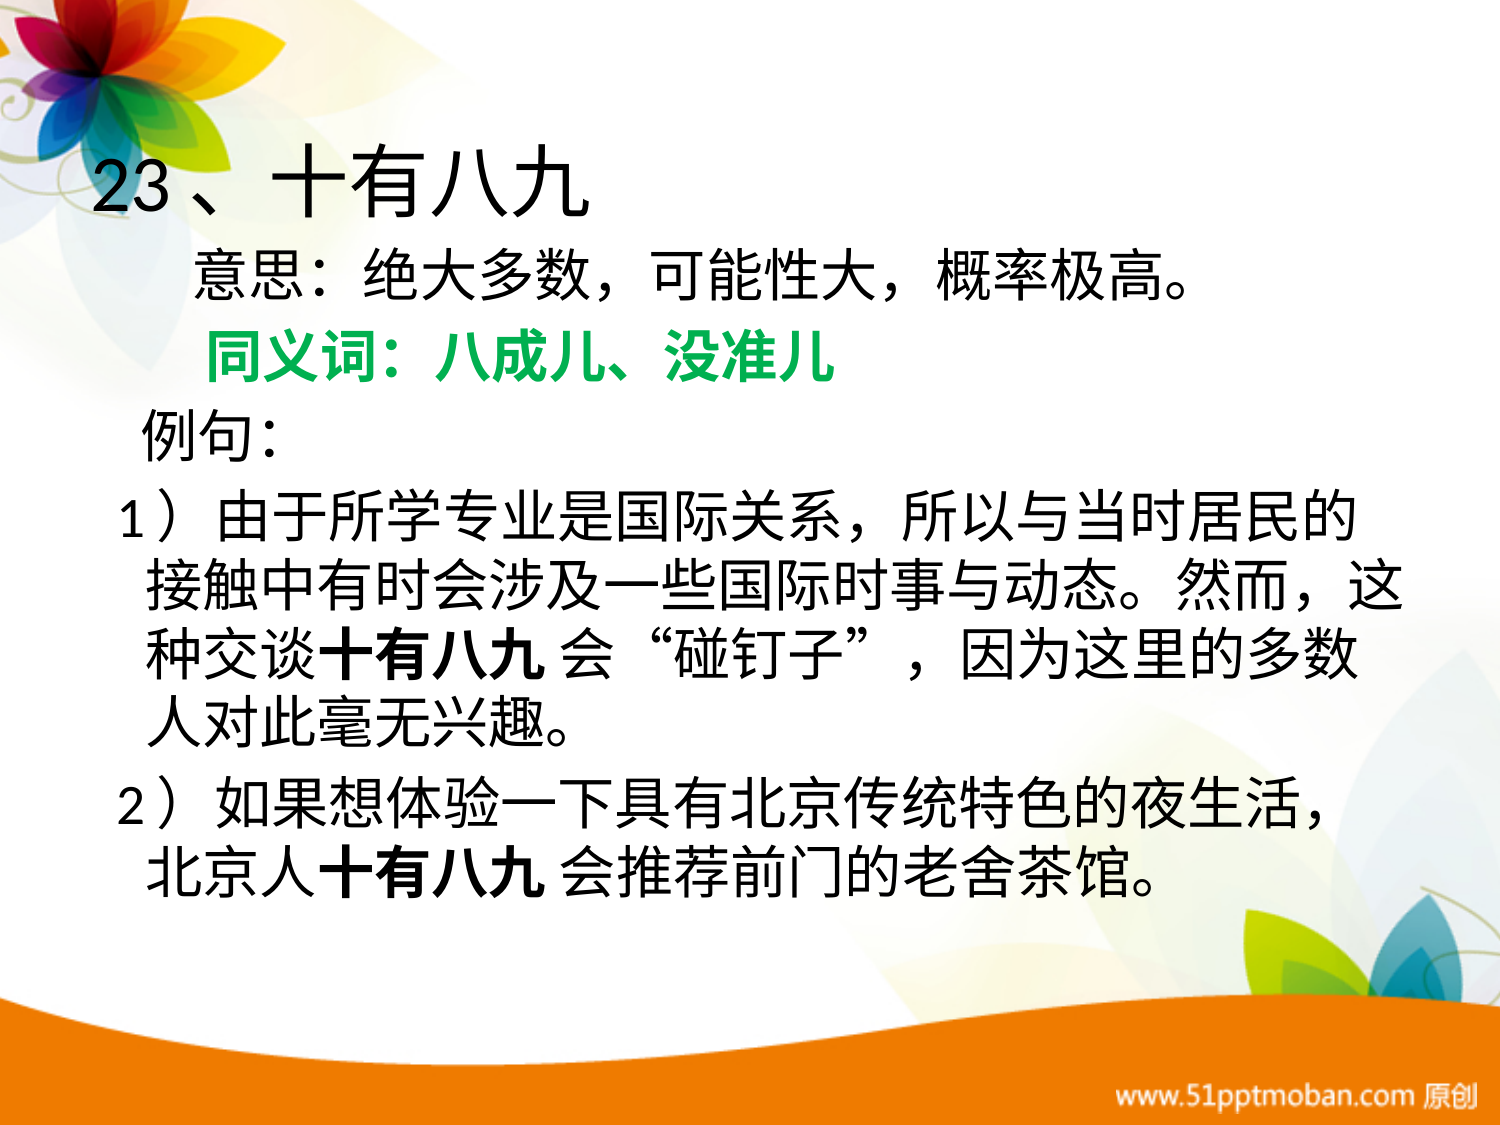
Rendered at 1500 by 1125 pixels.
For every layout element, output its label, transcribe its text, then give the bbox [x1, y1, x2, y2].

list 23、十有八九 意思：绝大多数，可能性大，概率极高。 同义词：八成儿、没准儿 例句： 1）由于所学专业是国际关系，所以与当时居民的接触中有时会涉及一些国际时事与动态。然而，这种交谈十有八九 会“碰钉子”，因为这里的多数人对此毫无兴趣。 2）如果想体验一下具有北京传统特色的夜生活，北京人十有八九 会推荐前门的老舍茶馆。 [75, 123, 1425, 1002]
picture [0, 0, 1500, 1125]
